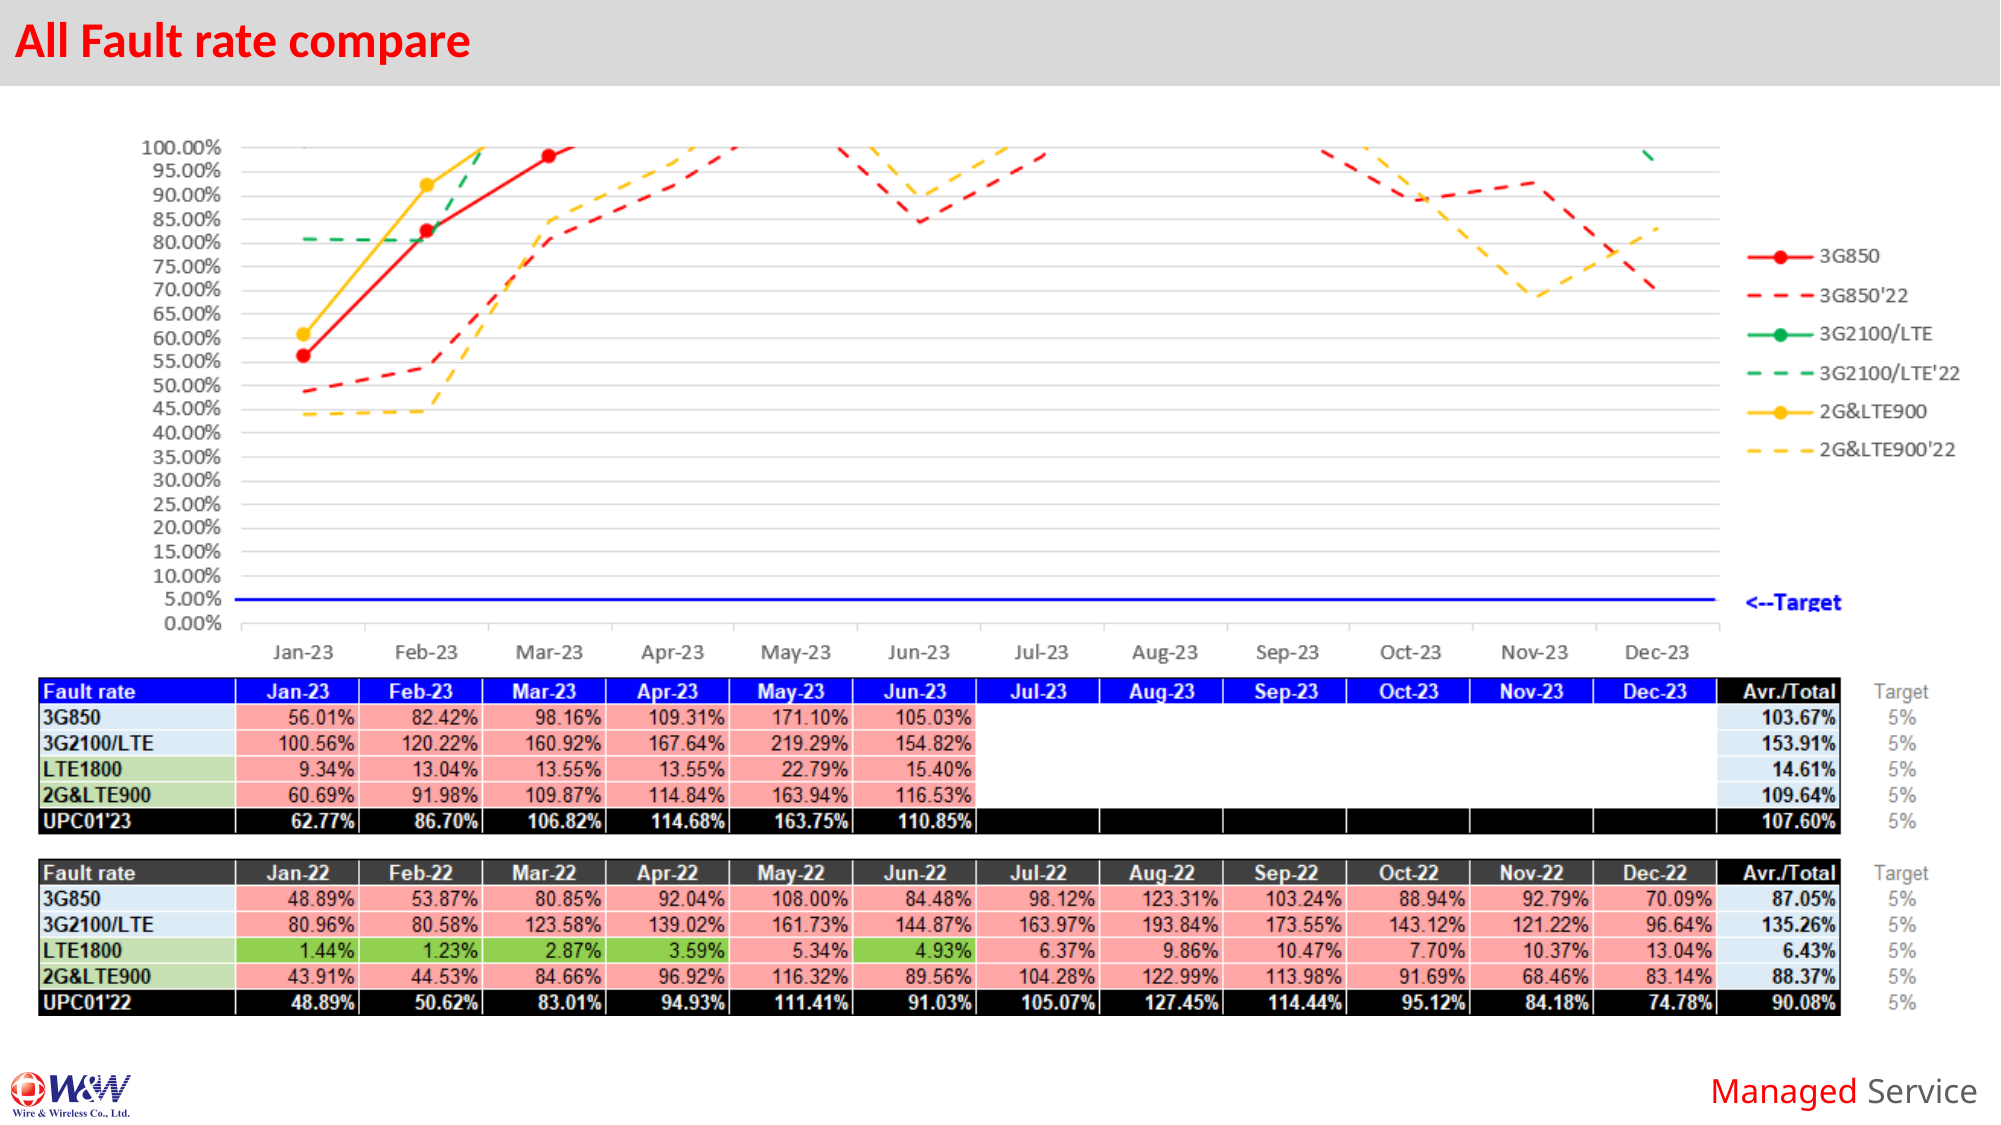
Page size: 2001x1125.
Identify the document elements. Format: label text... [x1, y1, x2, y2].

text_box [0, 0, 2000, 87]
picture [37, 109, 1963, 1016]
picture [11, 1072, 131, 1118]
text_box Managed Service [1695, 1063, 2000, 1118]
text_box All Fault rate compare [14, 21, 1093, 81]
